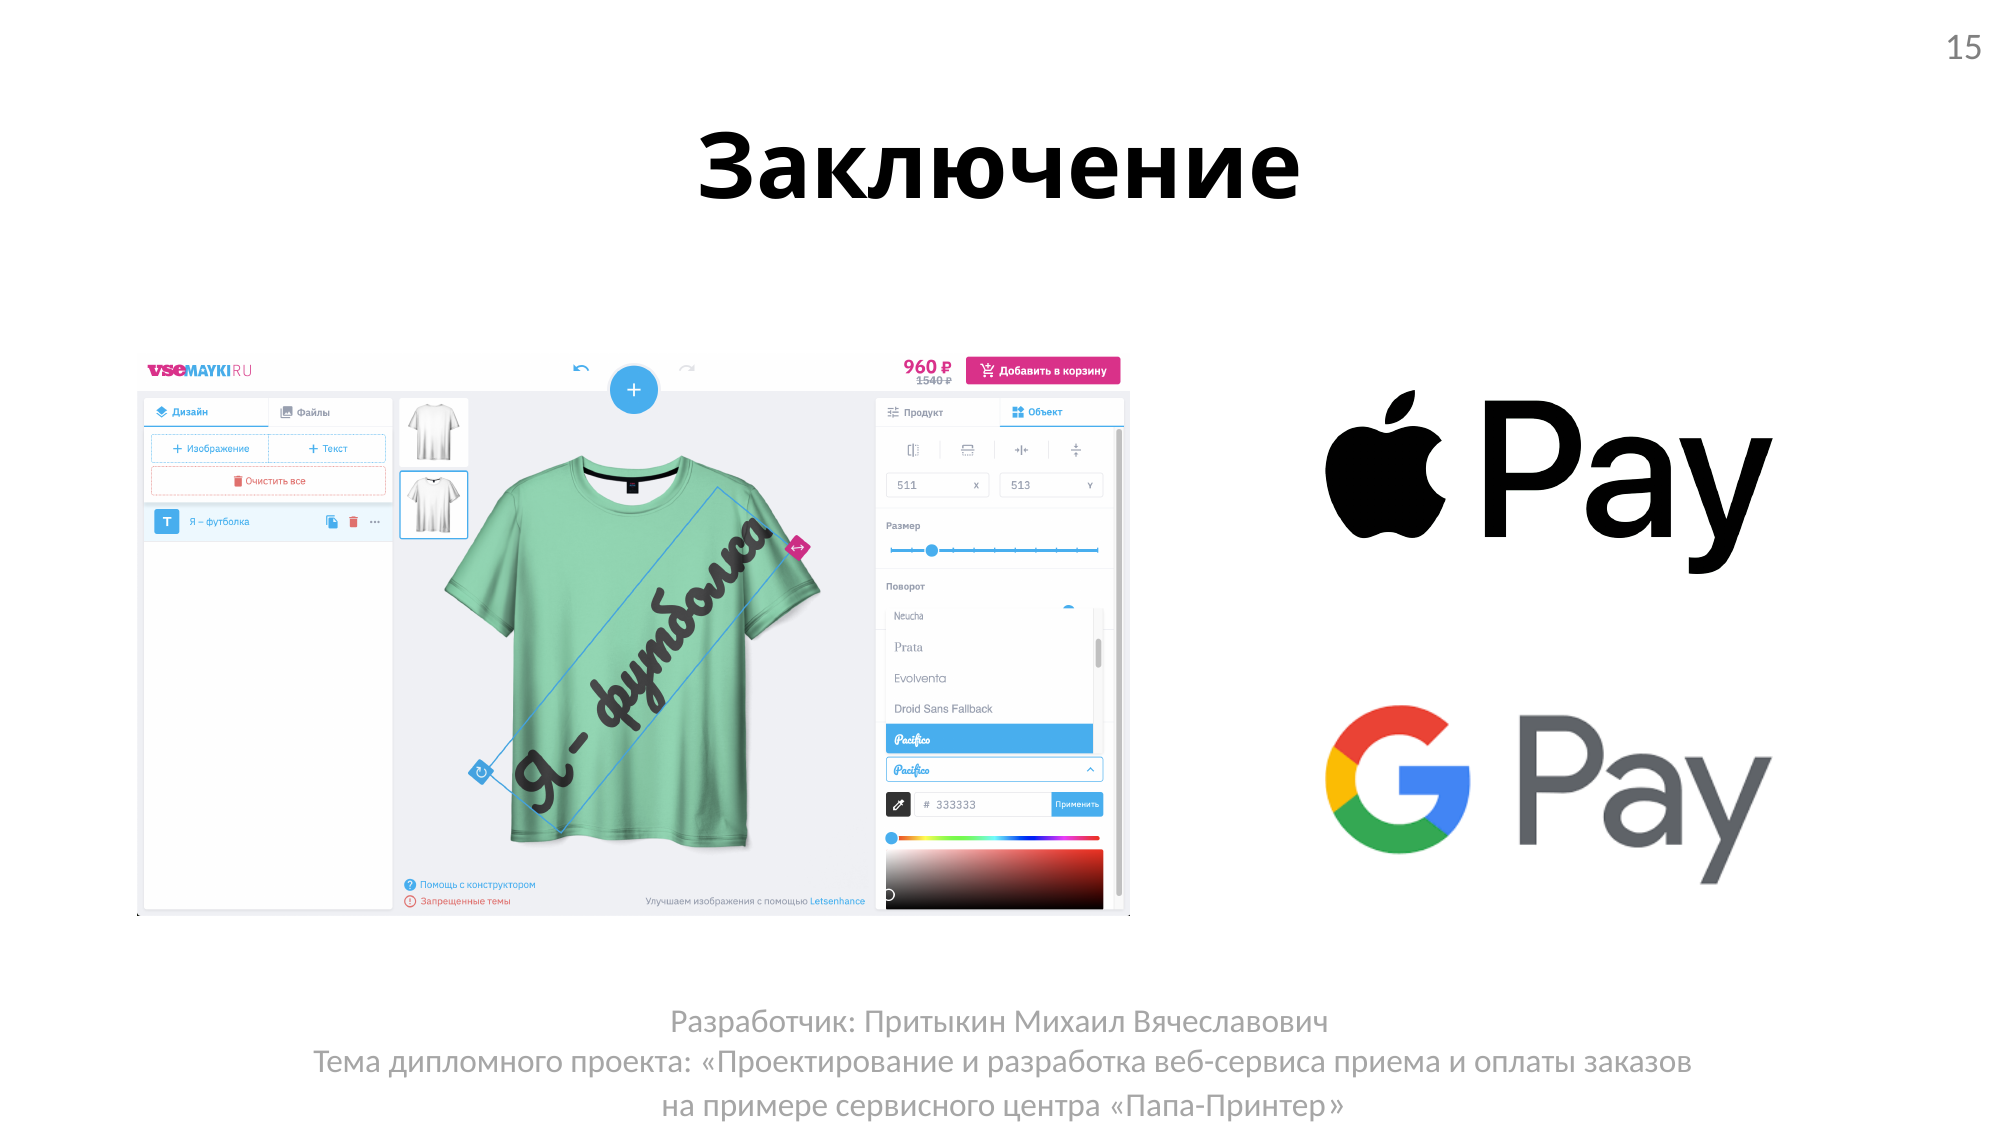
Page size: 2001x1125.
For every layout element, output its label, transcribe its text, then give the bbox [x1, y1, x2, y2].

title Заключение [137, 59, 1863, 278]
picture [1325, 682, 1773, 896]
text_box Разработчик: Притыкин Михаил Вячеславович Тема дипломного проекта: «Проектирование и разработка веб-сервиса приема и оплаты заказов на примере сервисного центра «Папа-Принтер» [0, 991, 2000, 1125]
text_box 15 [1930, 14, 1999, 75]
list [1325, 390, 1773, 574]
picture [137, 353, 1130, 916]
